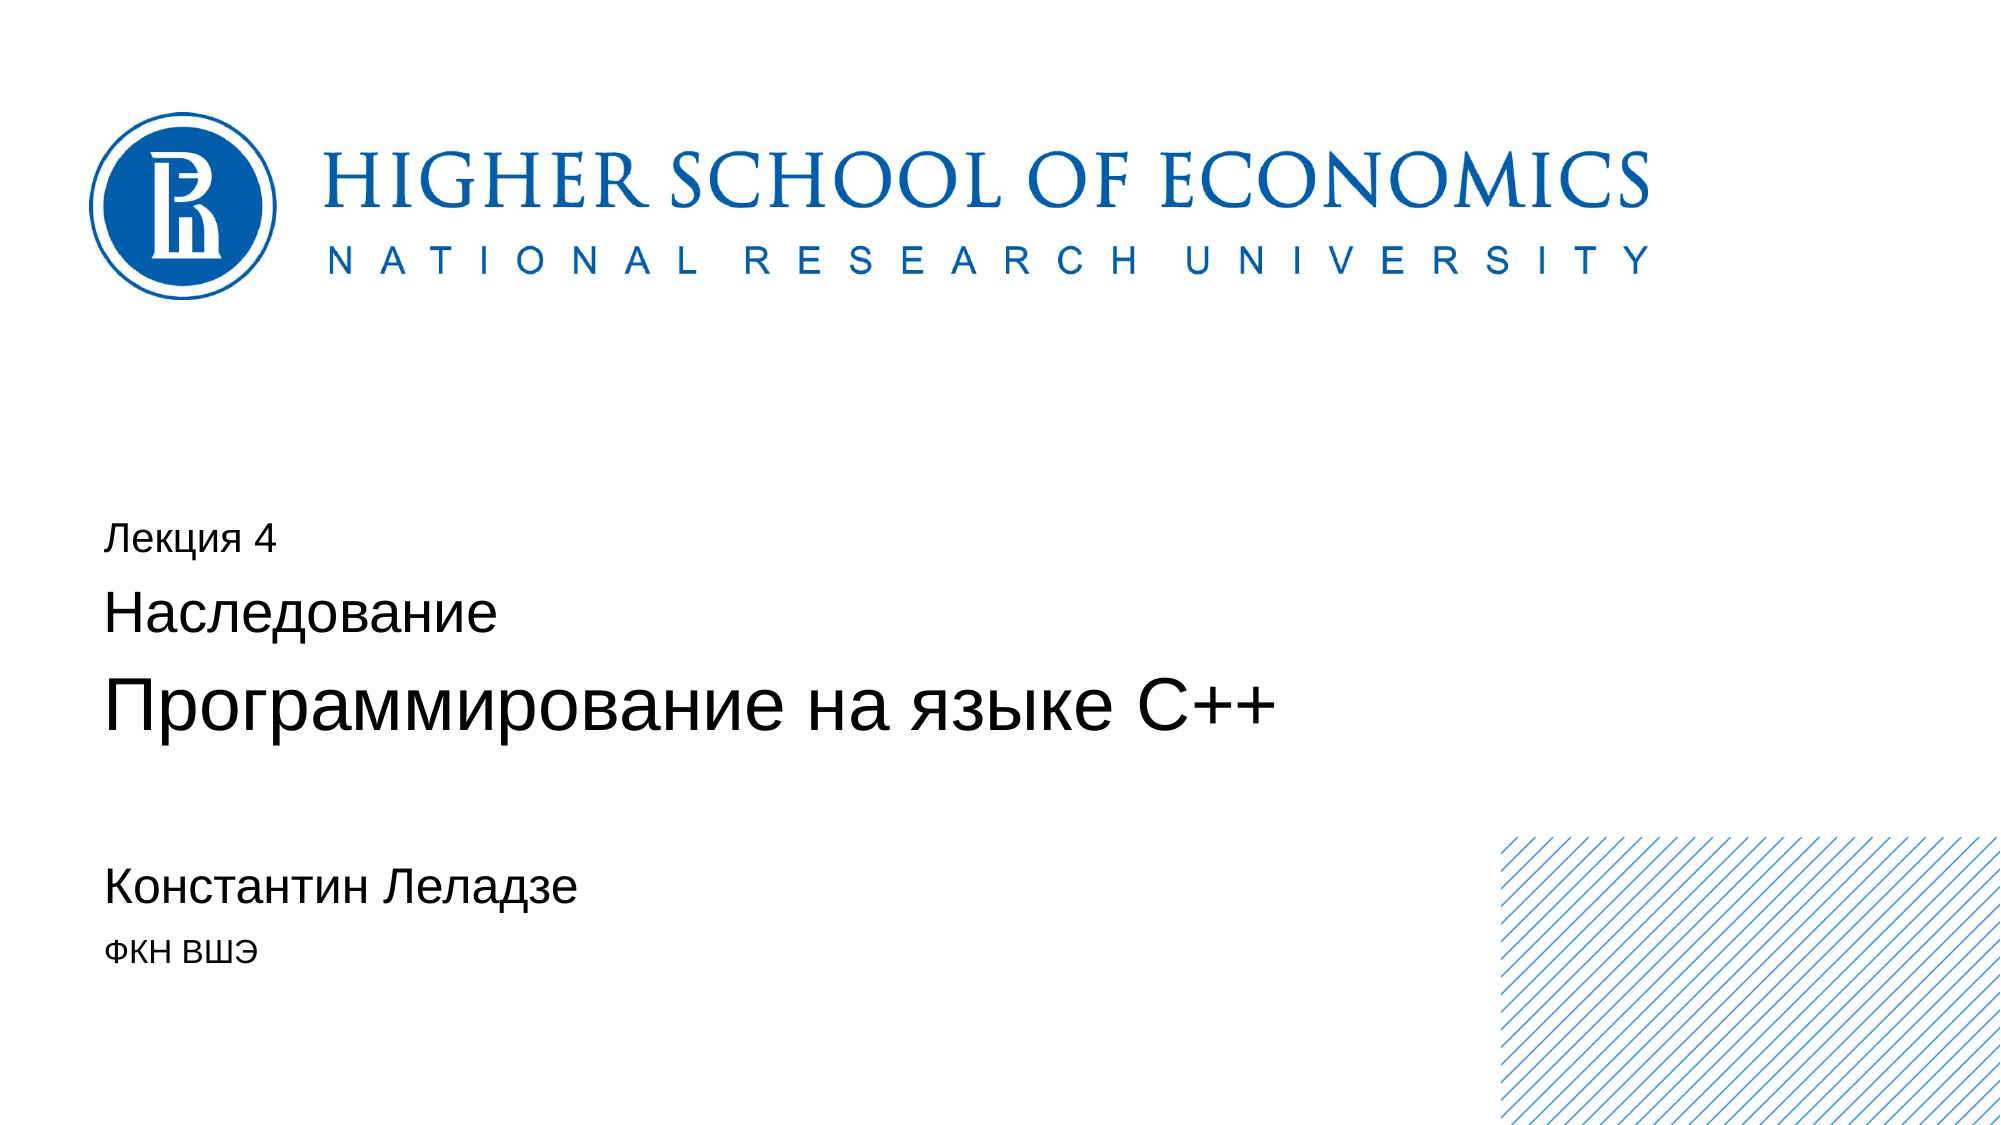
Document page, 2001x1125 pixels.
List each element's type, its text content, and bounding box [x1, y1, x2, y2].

list Лекция 4 Наследование Программирование на языке C++ Константин Леладзе ФКН ВШЭ [89, 508, 1780, 1013]
picture [1501, 810, 2000, 1125]
picture [89, 112, 1648, 300]
